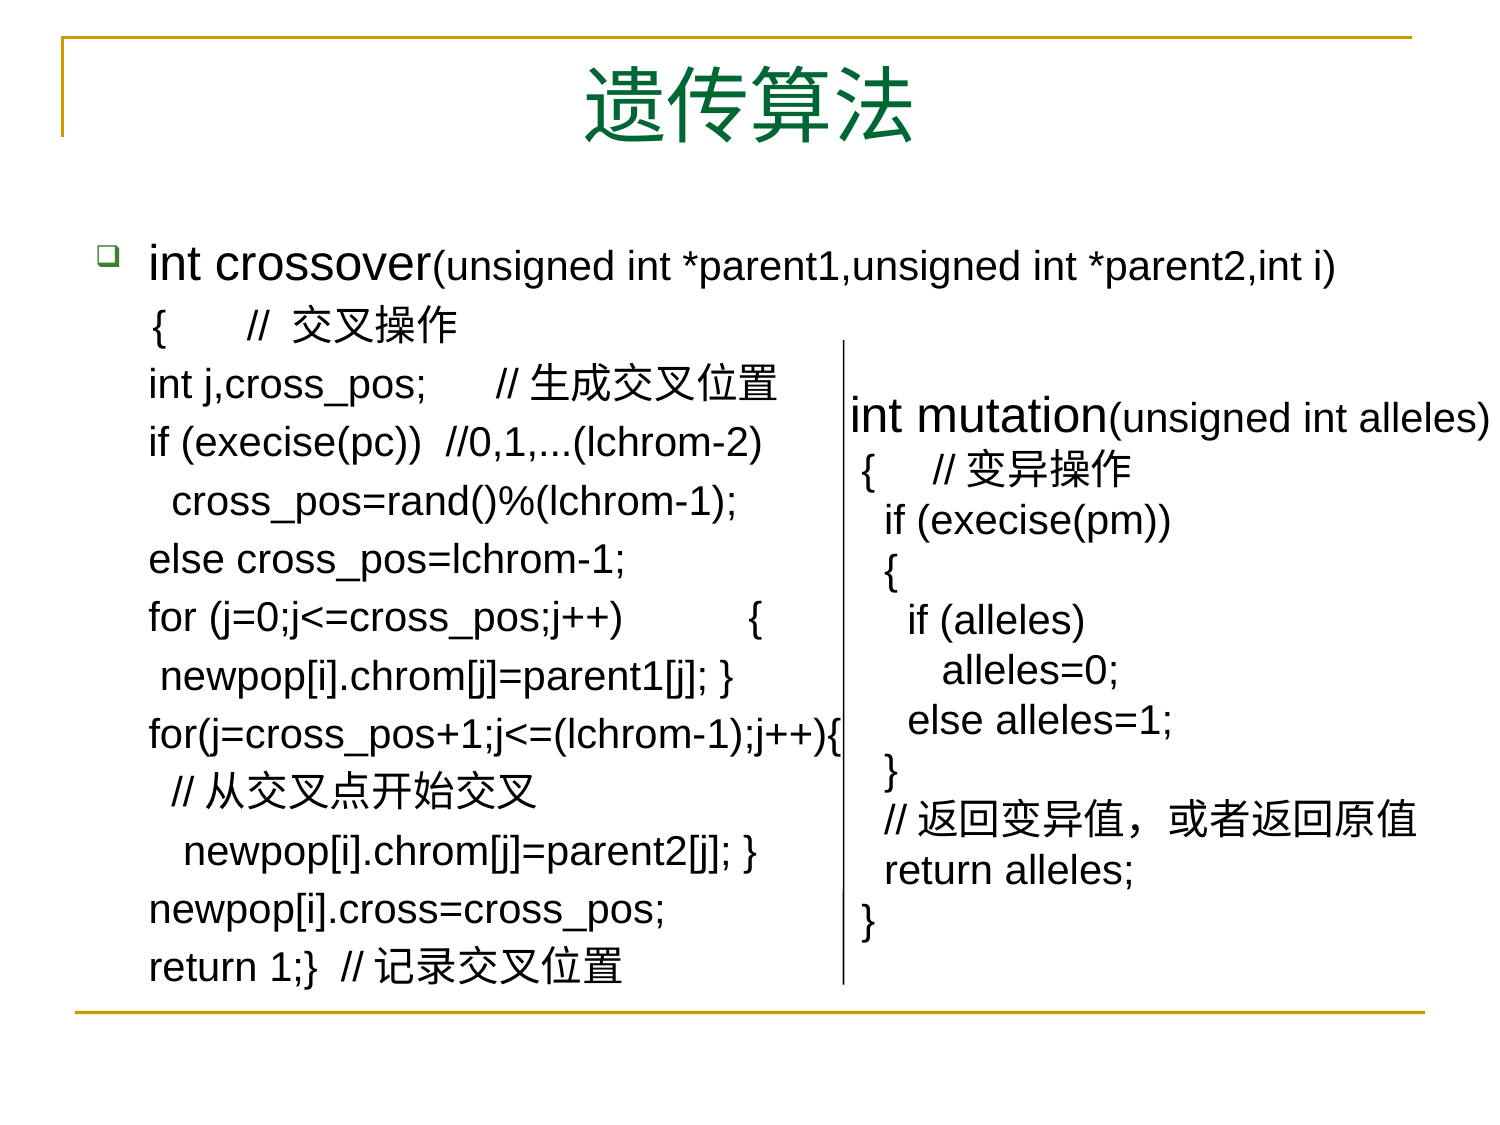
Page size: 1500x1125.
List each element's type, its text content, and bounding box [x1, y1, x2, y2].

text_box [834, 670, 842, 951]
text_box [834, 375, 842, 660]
title 遗传算法 [74, 45, 1426, 222]
text_box int mutation(unsigned int alleles) { //变异操作 if (execise(pm)) { if (alleles) alleles=0; else alleles=1; } //返回变异值，或者返回原值 return alleles; } [845, 375, 1500, 951]
list int crossover(unsigned int *parent1,unsigned int *parent2,int i) { // 交叉操作 int j,cross_pos; //生成交叉位置 if (execise(pc)) //0,1,...(lchrom-2) cross_pos=rand()%(lchrom-1); else cross_pos=lchrom-1; for (j=0;j<=cross_pos;j++) { newpop[i].chrom[j]=parent1[j]; } for(j=cross_pos+1;j<=(lchrom-1);j++){ //从交叉点开始交叉 newpop[i].chrom[j]=parent2[j]; } newpop[i].cross=cross_pos; return 1;} //记录交叉位置 [23, 222, 1442, 1008]
